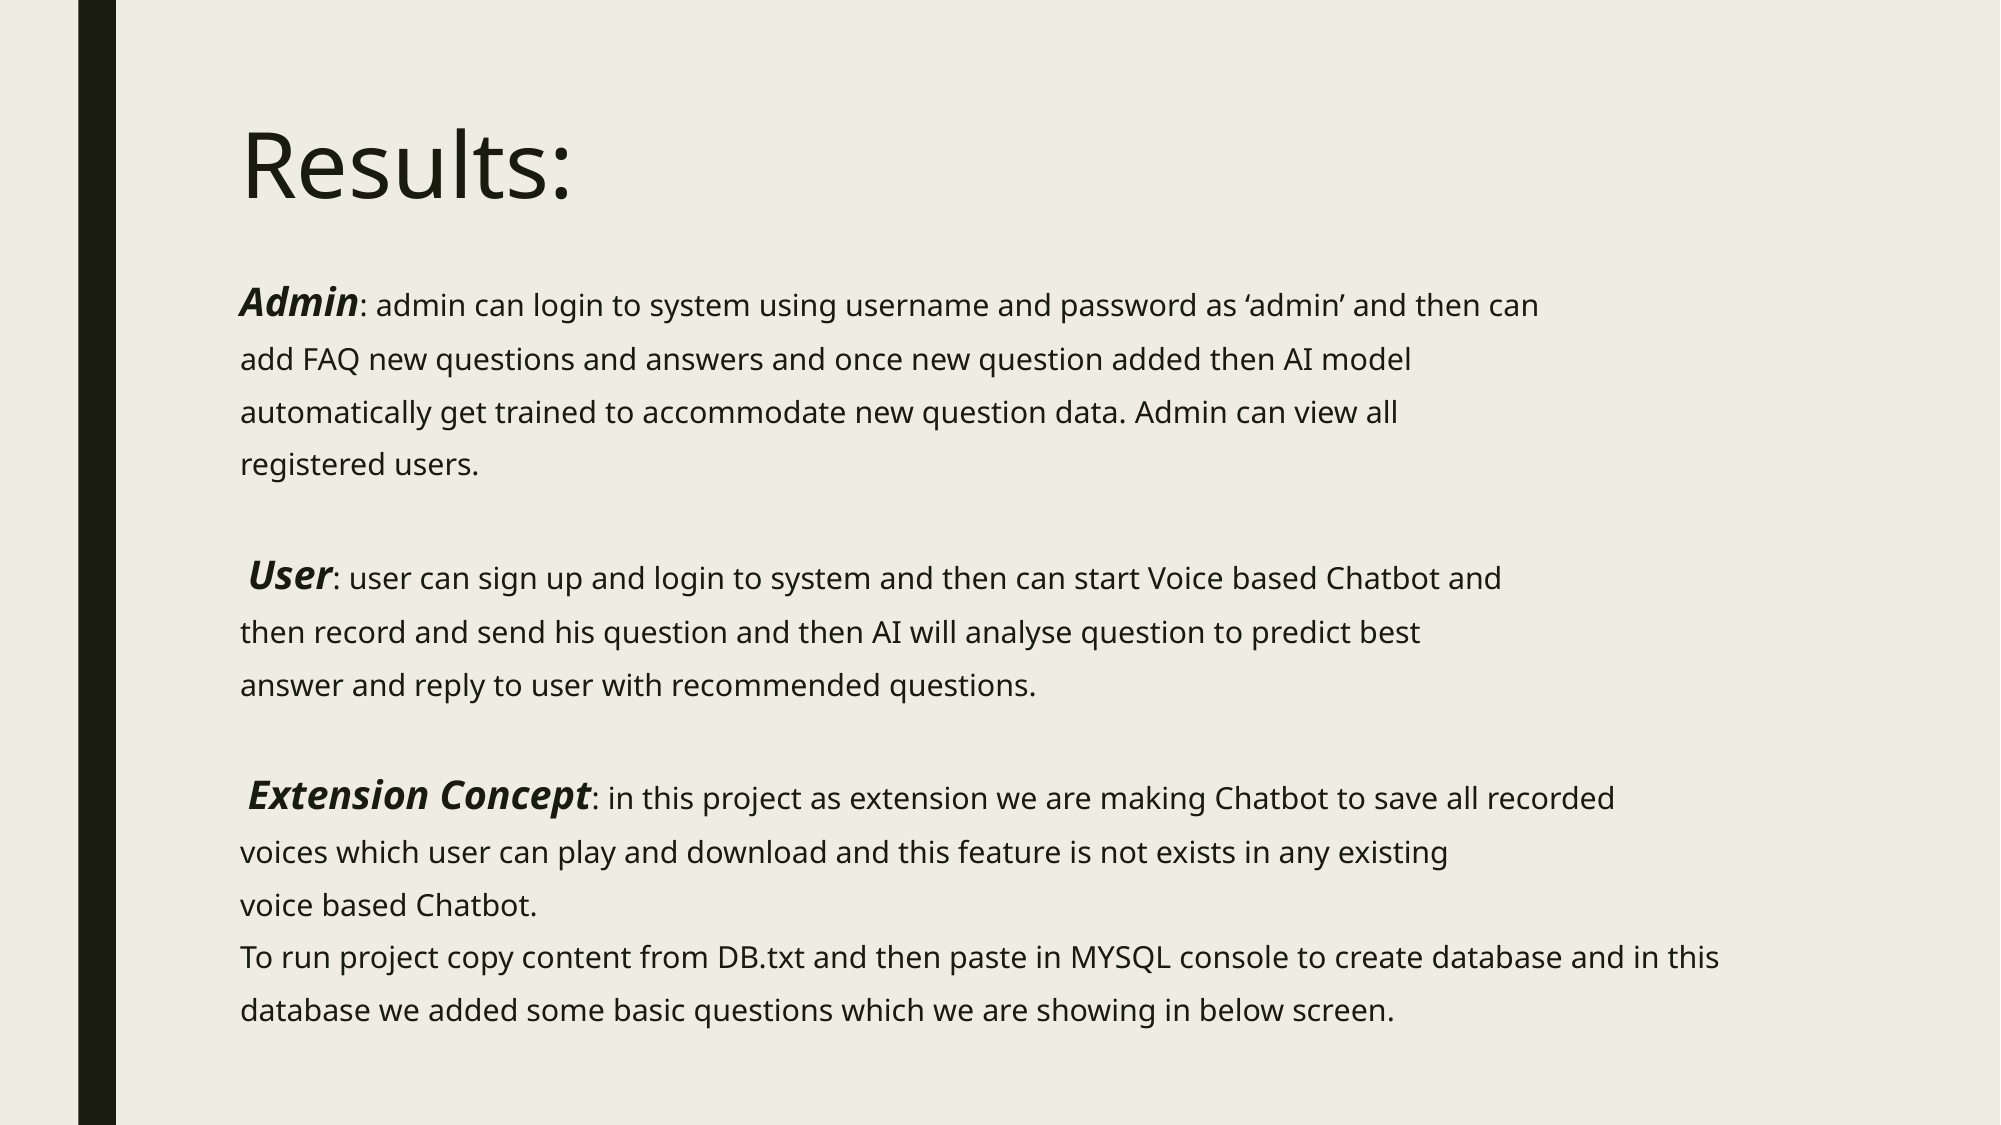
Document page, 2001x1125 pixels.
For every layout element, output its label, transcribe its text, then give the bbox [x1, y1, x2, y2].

list Admin: admin can login to system using username and password as ‘admin’ and then can add FAQ new questions and answers and once new question added then AI model automatically get trained to accommodate new question data. Admin can view all registered users. User: user can sign up and login to system and then can start Voice based Chatbot and then record and send his question and then AI will analyse question to predict best answer and reply to user with recommended questions. Extension Concept: in this project as extension we are making Chatbot to save all recorded voices which user can play and download and this feature is not exists in any existing voice based Chatbot. To run project copy content from DB.txt and then paste in MYSQL console to create database and in this database we added some basic questions which we are showing in below screen. [225, 273, 1800, 1052]
title Results: [225, 112, 1800, 273]
